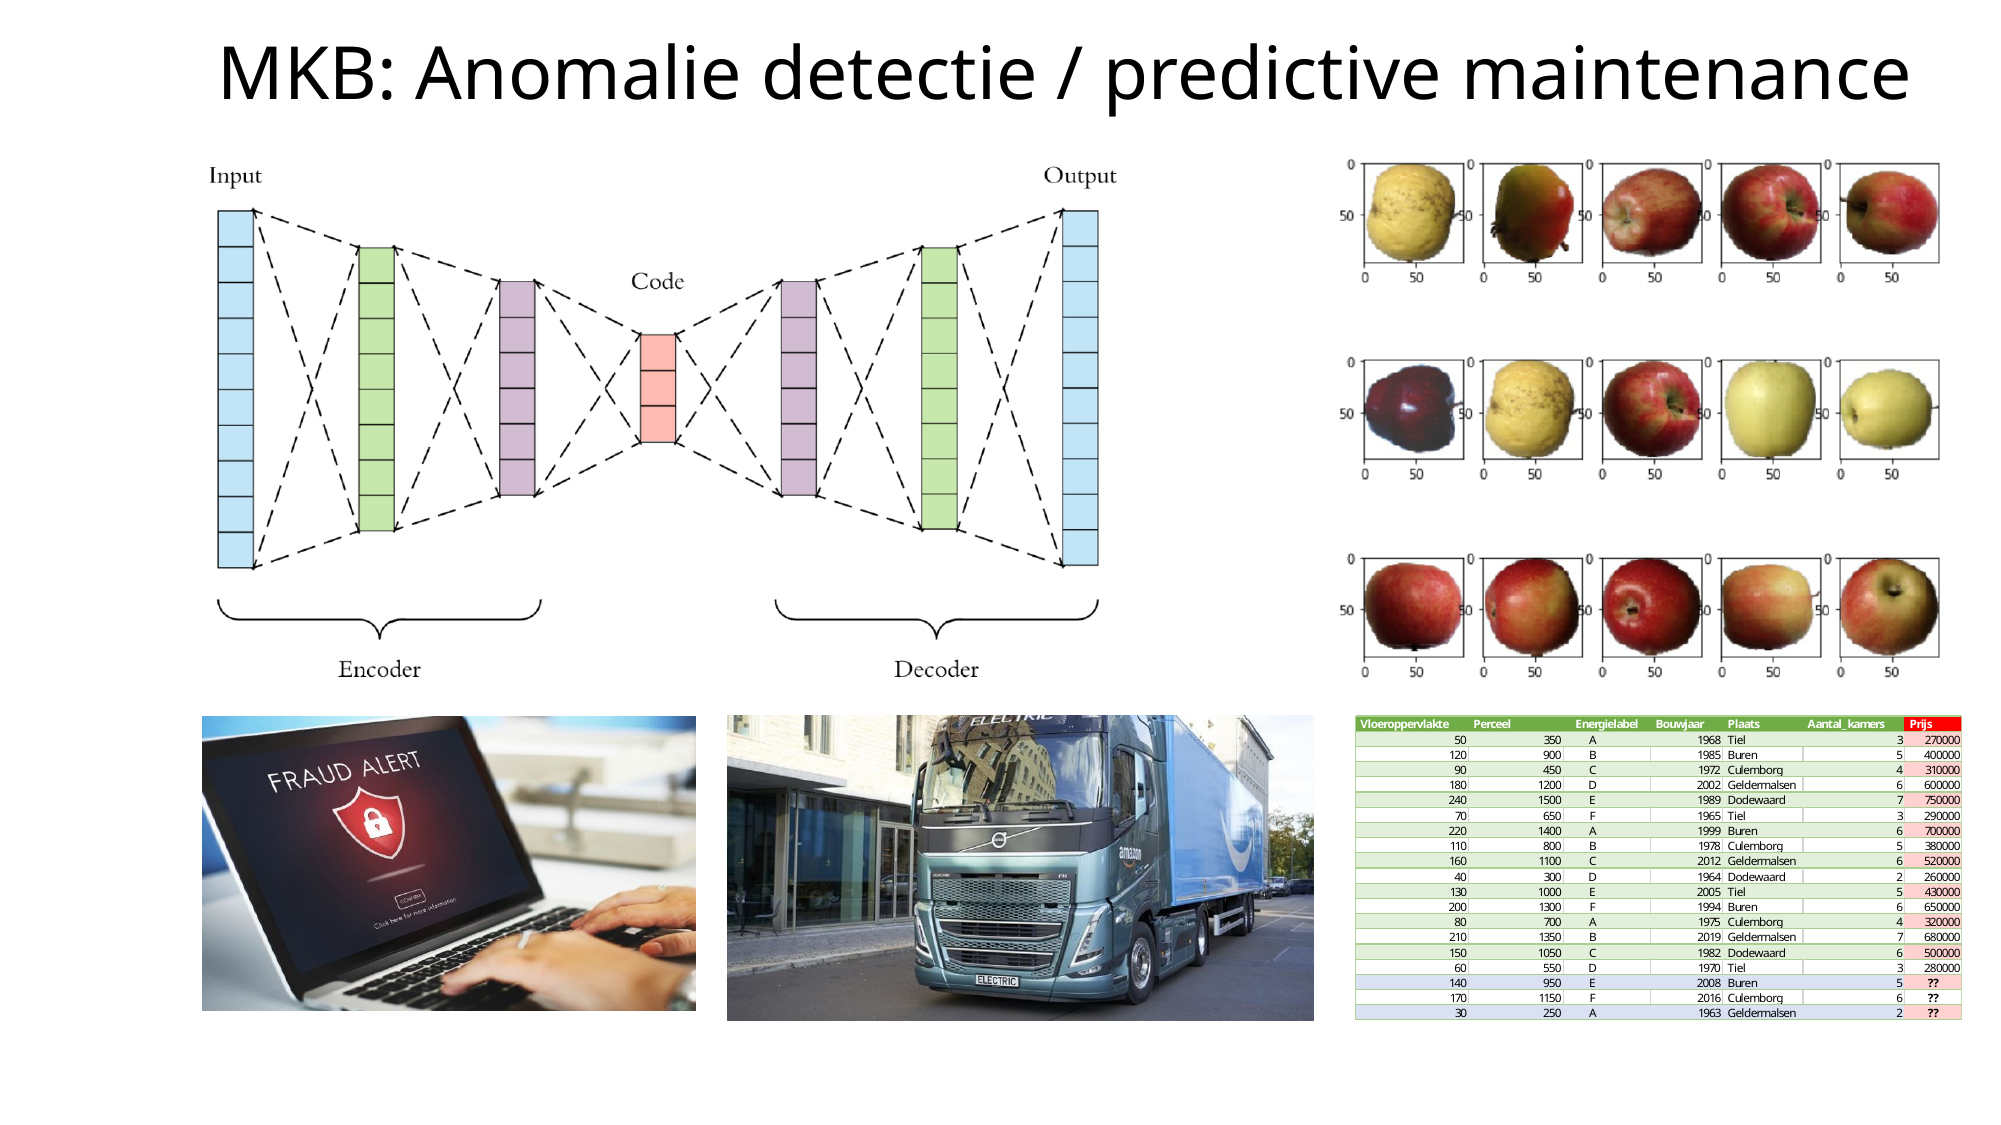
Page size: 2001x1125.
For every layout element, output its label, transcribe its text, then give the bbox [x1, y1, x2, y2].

title MKB: Anomalie detectie / predictive maintenance [202, 21, 2000, 131]
picture [202, 716, 696, 1011]
picture [727, 715, 1314, 1021]
picture [1355, 715, 1963, 1021]
picture [1332, 148, 1963, 687]
picture [202, 162, 1125, 687]
